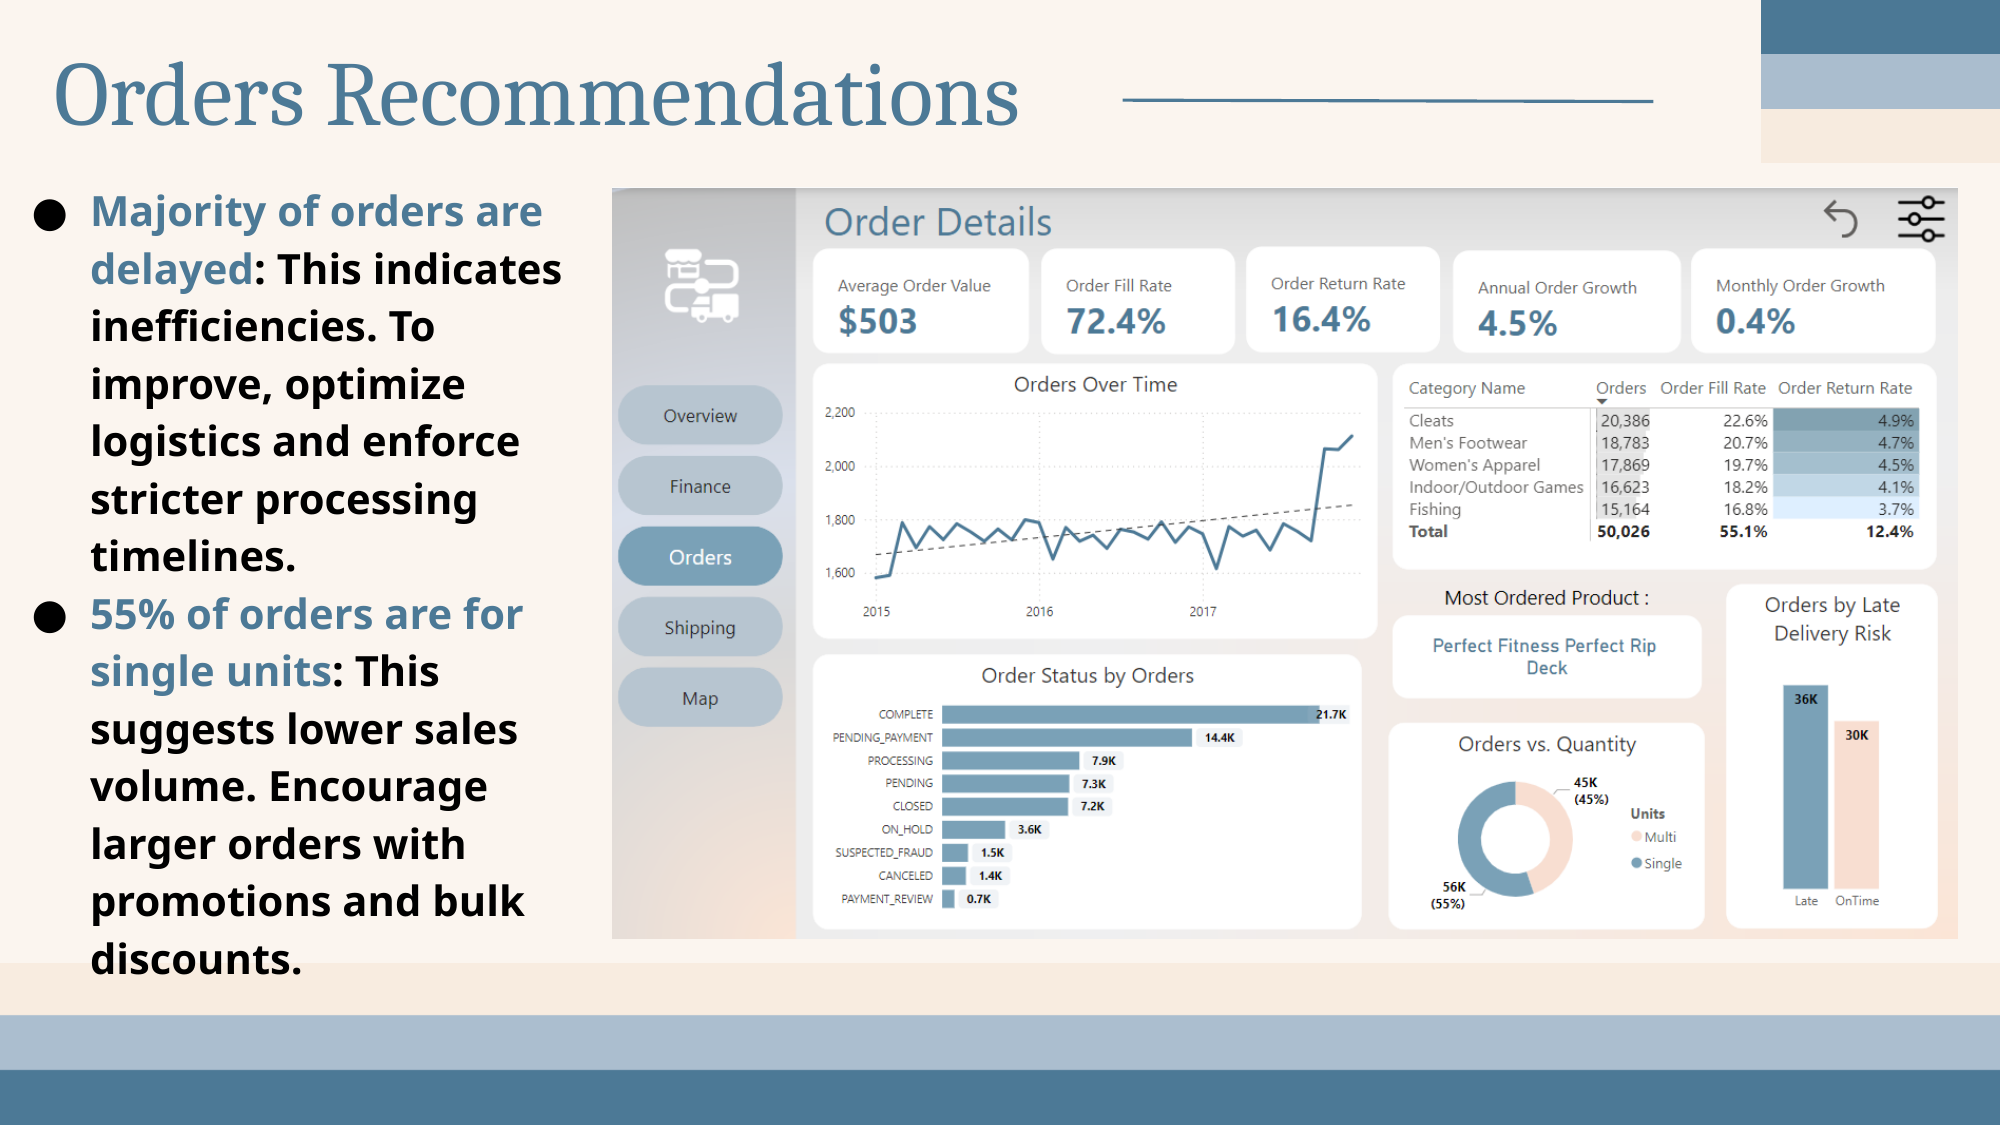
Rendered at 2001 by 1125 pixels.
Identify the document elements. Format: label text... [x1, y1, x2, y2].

text_box Majority of orders are delayed: This indicates inefficiencies. To improve, optimize logistics and enforce stricter processing timelines. 55% of orders are for single units: This suggests lower sales volume. Encourage larger orders with promotions and bulk discounts. [0, 162, 613, 962]
picture [1761, 0, 2000, 163]
picture [0, 963, 2000, 1125]
picture [612, 187, 1958, 939]
title Orders Recommendations [53, 30, 1111, 185]
